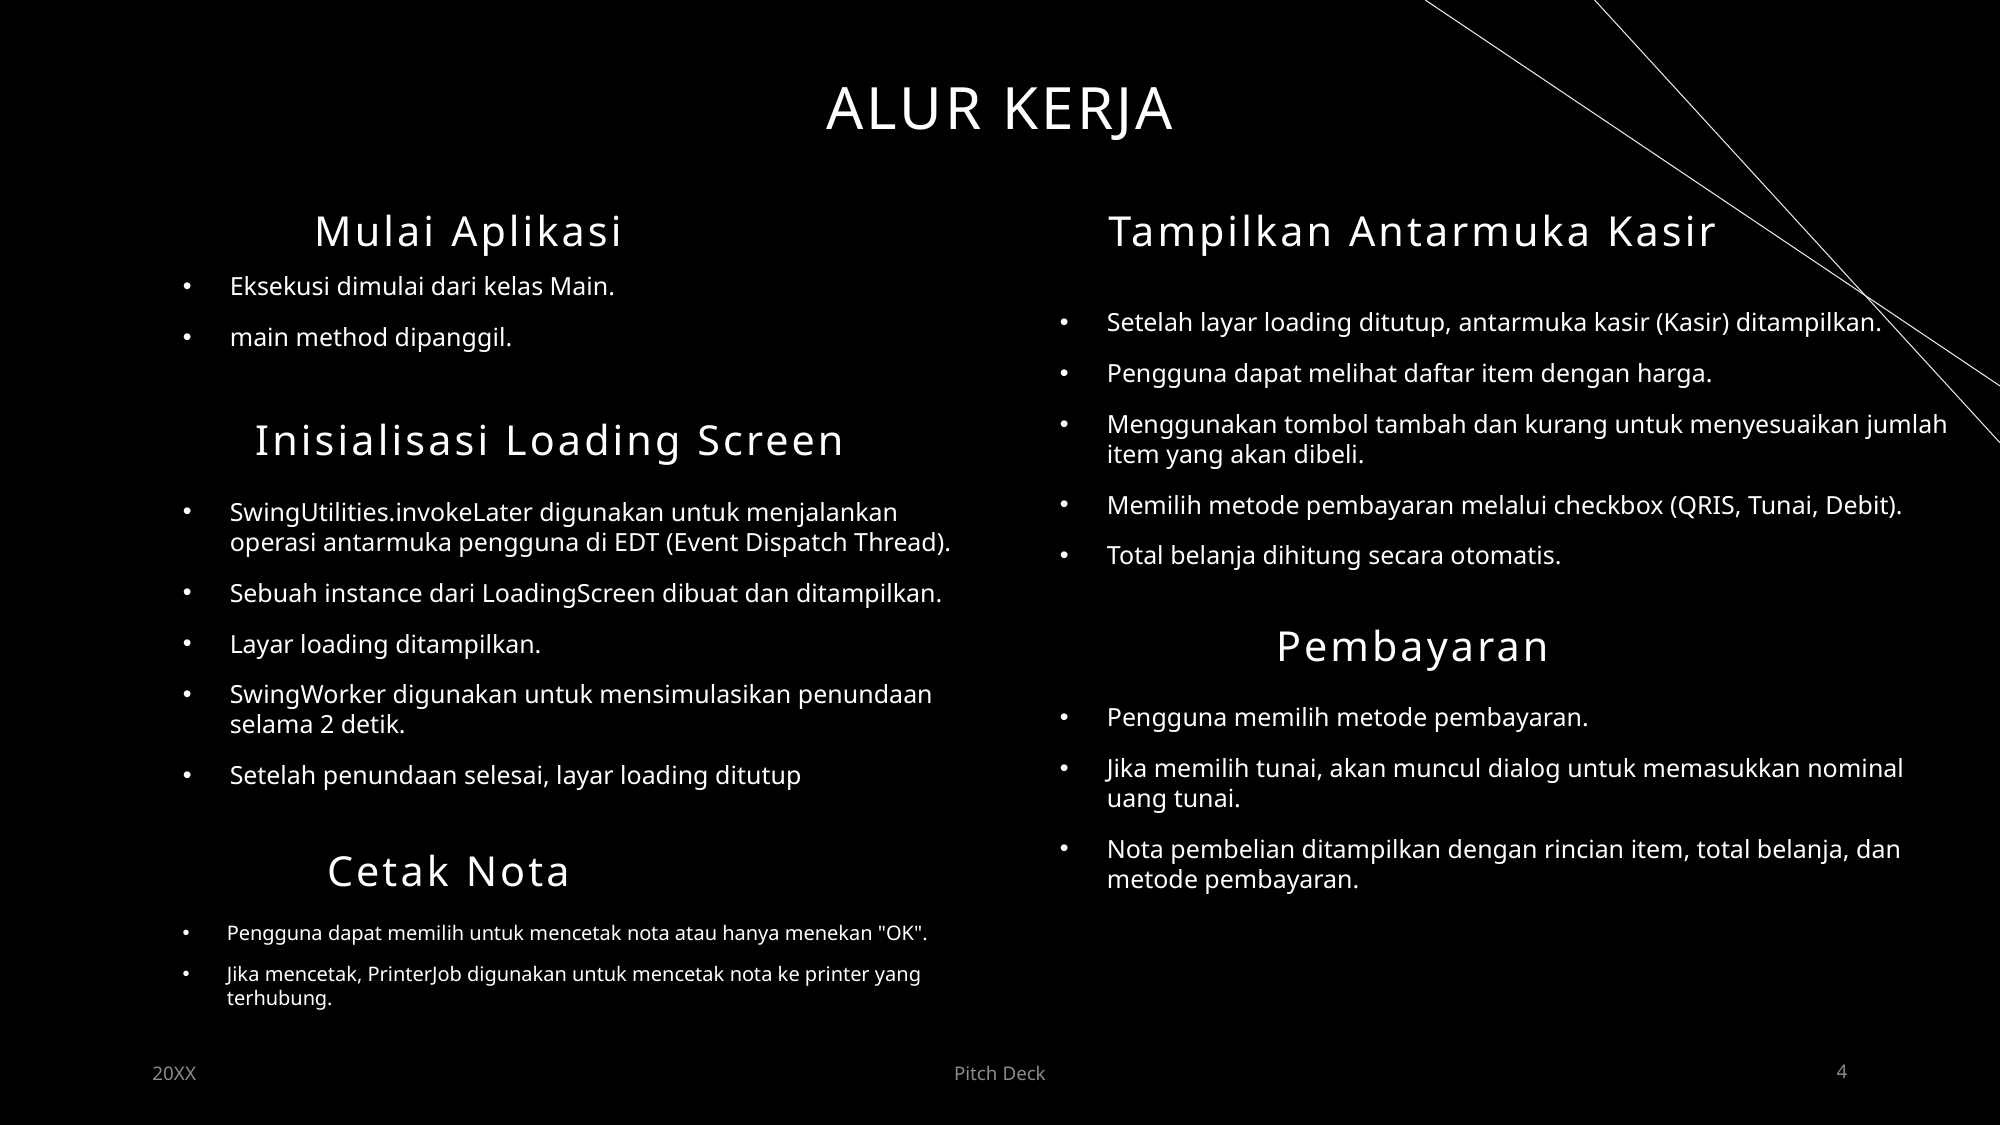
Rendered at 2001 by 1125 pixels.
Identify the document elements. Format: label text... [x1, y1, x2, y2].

list Pengguna memilih metode pembayaran. Jika memilih tunai, akan muncul dialog untuk memasukkan nominal uang tunai. Nota pembelian ditampilkan dengan rincian item, total belanja, dan metode pembayaran. [1044, 694, 1949, 904]
slide_number 20XX [137, 1042, 588, 1103]
list Setelah layar loading ditutup, antarmuka kasir (Kasir) ditampilkan. Pengguna dapat melihat daftar item dengan harga. Menggunakan tombol tambah dan kurang untuk menyesuaikan jumlah item yang akan dibeli. Memilih metode pembayaran melalui checkbox (QRIS, Tunai, Debit). Total belanja dihitung secara otomatis. [1044, 299, 1968, 612]
list Pembayaran [1081, 618, 1744, 679]
list Mulai Aplikasi [137, 203, 799, 264]
list Tampilkan Antarmuka Kasir [1081, 203, 1744, 264]
list SwingUtilities.invokeLater digunakan untuk menjalankan operasi antarmuka pengguna di EDT (Event Dispatch Thread). Sebuah instance dari LoadingScreen dibuat dan ditampilkan. Layar loading ditampilkan. SwingWorker digunakan untuk mensimulasikan penundaan selama 2 detik. Setelah penundaan selesai, layar loading ditutup [167, 489, 978, 852]
text_box Pengguna dapat memilih untuk mencetak nota atau hanya menekan "OK". Jika mencetak, PrinterJob digunakan untuk mencetak nota ke printer yang terhubung. [167, 913, 978, 1033]
slide_number 4 [1412, 1042, 1863, 1103]
list Eksekusi dimulai dari kelas Main. main method dipanggil. [167, 263, 830, 383]
footer Pitch Deck [662, 1042, 1338, 1103]
list Inisialisasi Loading Screen [219, 412, 881, 473]
title Alur Kerja [309, 39, 1691, 182]
text_box Cetak Nota [117, 843, 780, 904]
